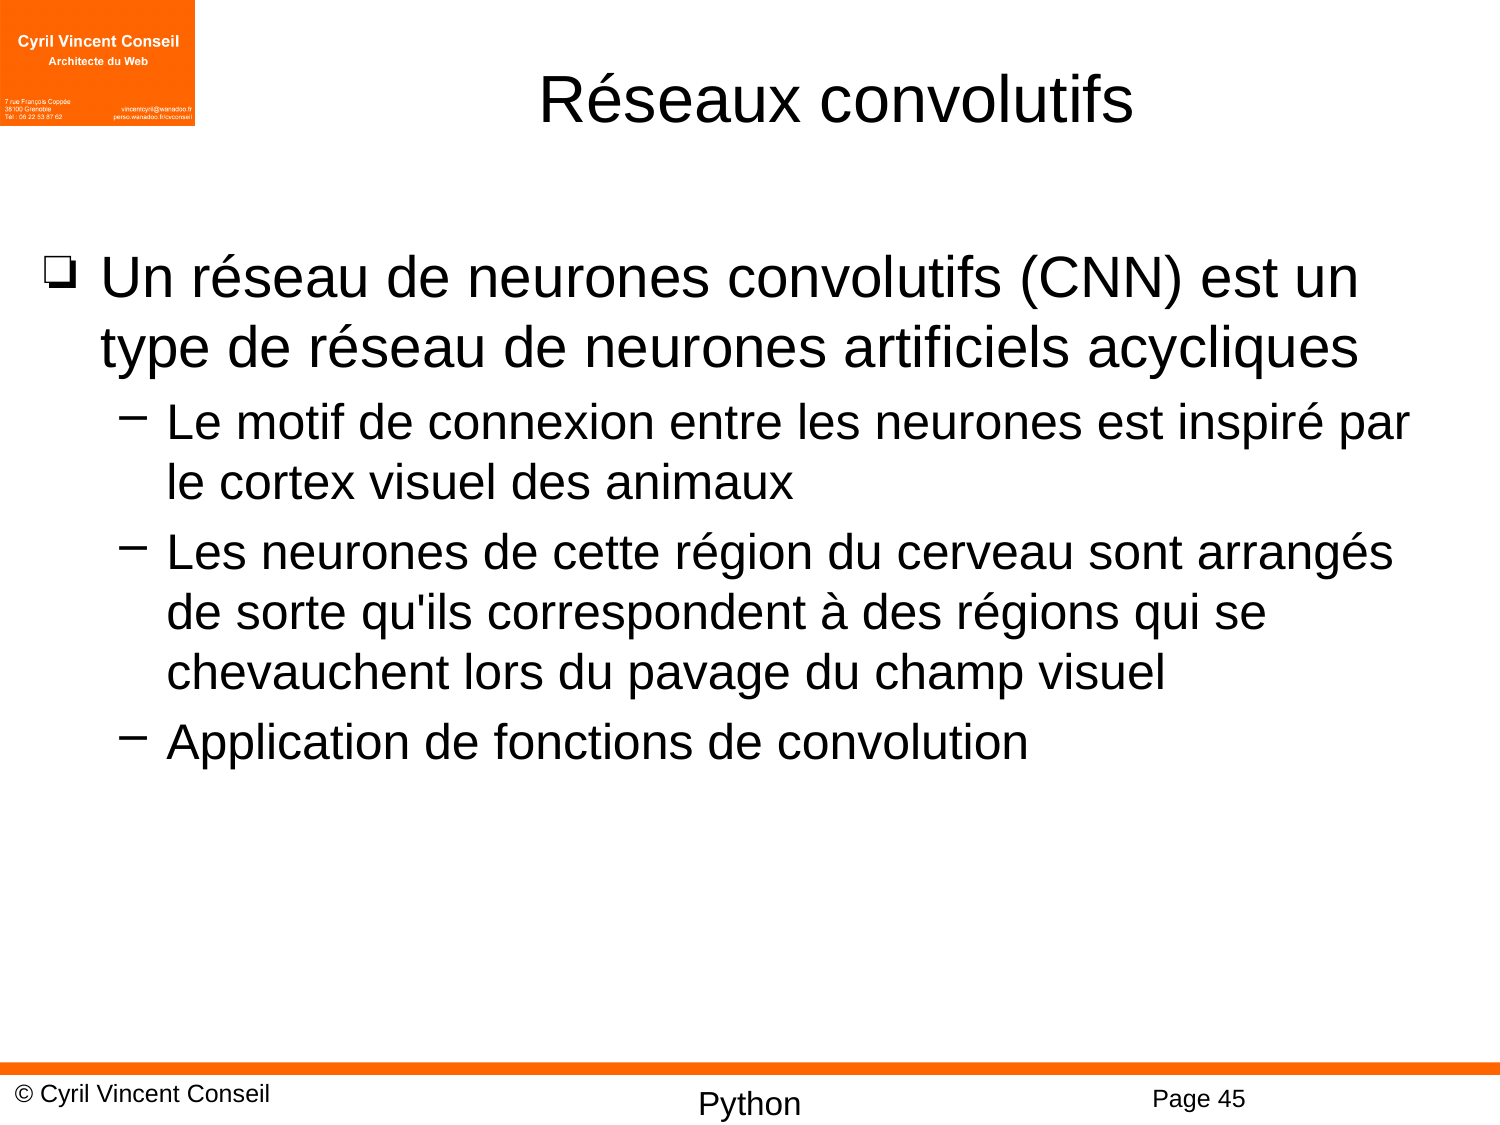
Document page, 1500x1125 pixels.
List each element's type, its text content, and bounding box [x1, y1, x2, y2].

list Un réseau de neurones convolutifs (CNN) est un type de réseau de neurones artificiels acycliques Le motif de connexion entre les neurones est inspiré par le cortex visuel des animaux Les neurones de cette région du cerveau sont arrangés de sorte qu'ils correspondent à des régions qui se chevauchent lors du pavage du champ visuel Application de fonctions de convolution [29, 231, 1468, 1059]
picture [0, 0, 195, 126]
title Réseaux convolutifs [194, 2, 1480, 190]
